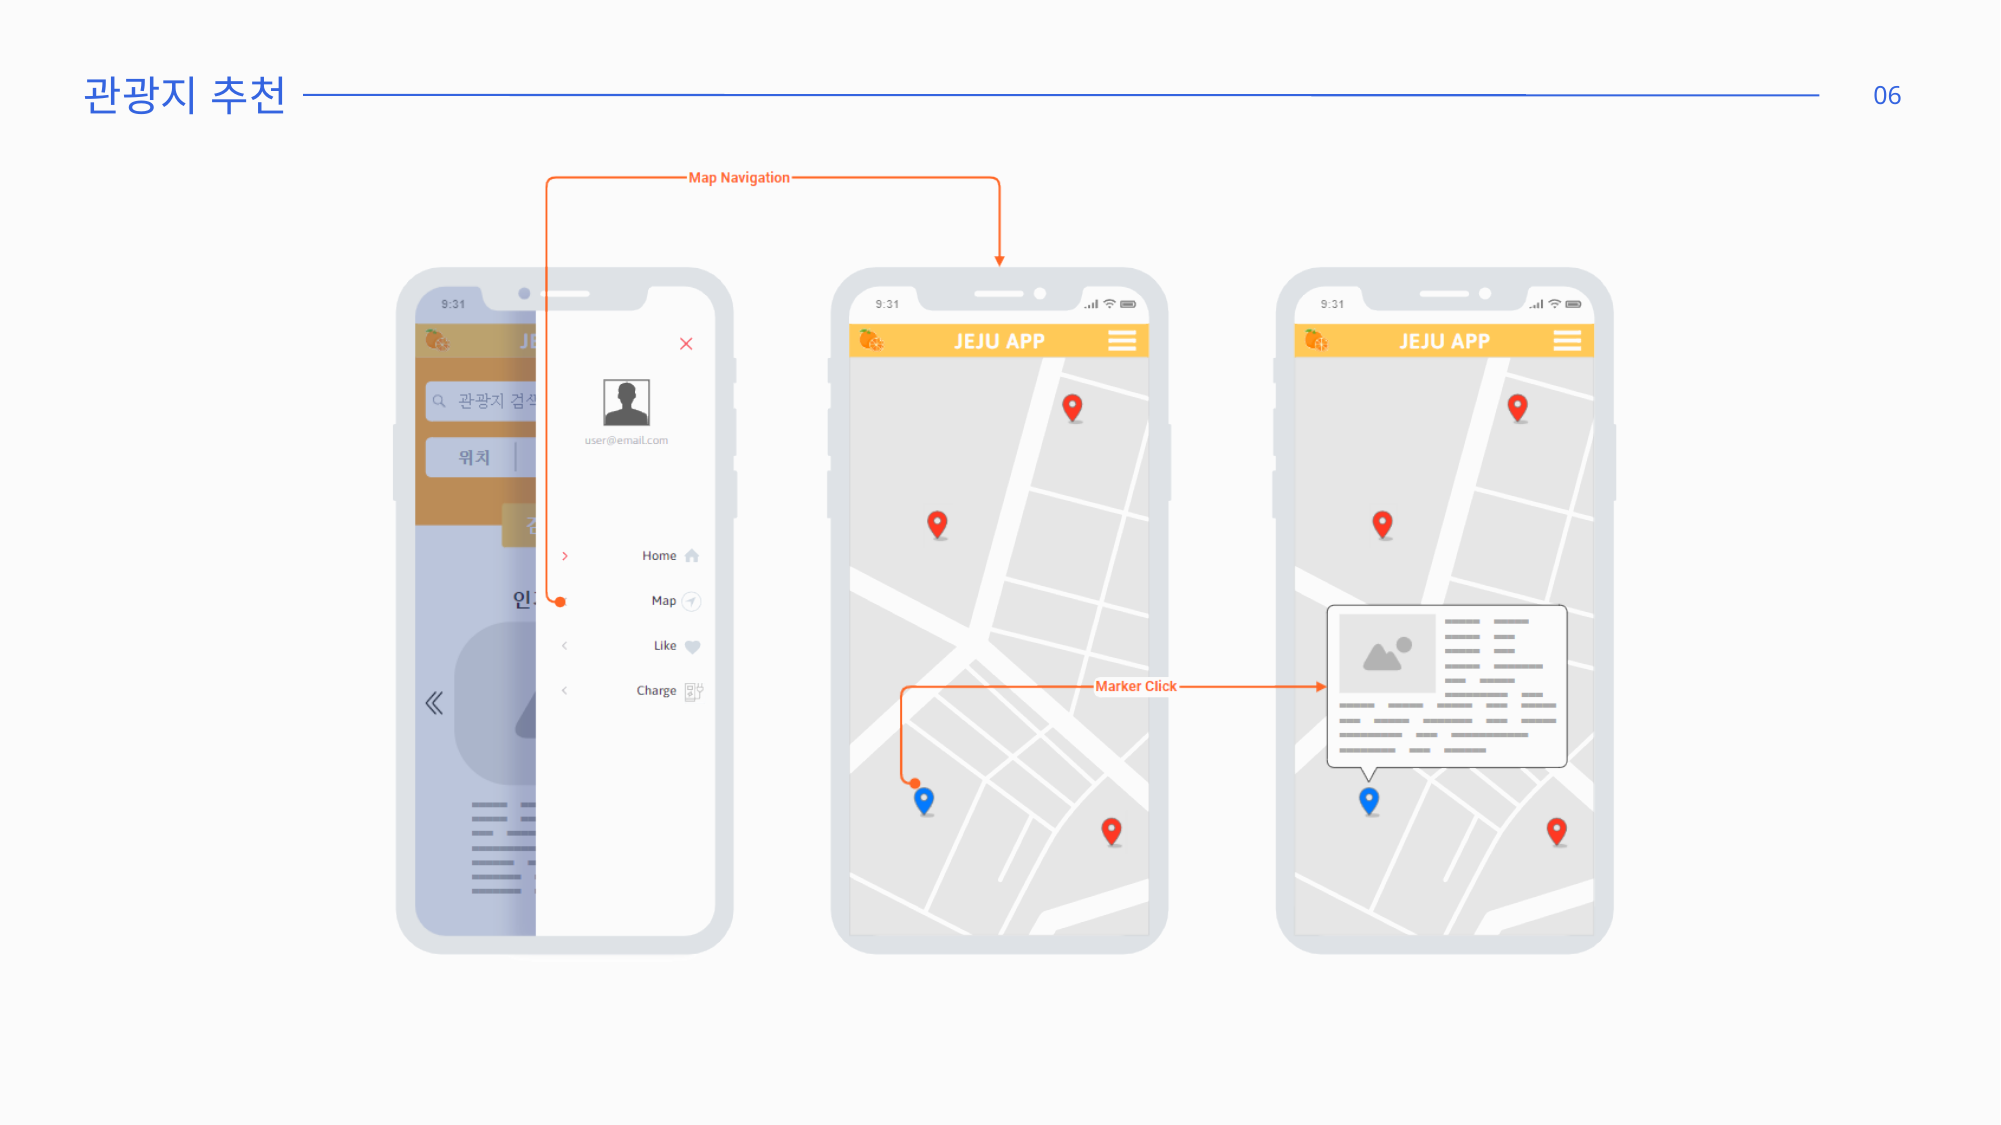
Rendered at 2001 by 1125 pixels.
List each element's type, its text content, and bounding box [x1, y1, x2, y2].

text_box 06 [1858, 72, 1917, 118]
text_box 관광지 추천 [69, 62, 304, 128]
picture [355, 145, 1645, 980]
